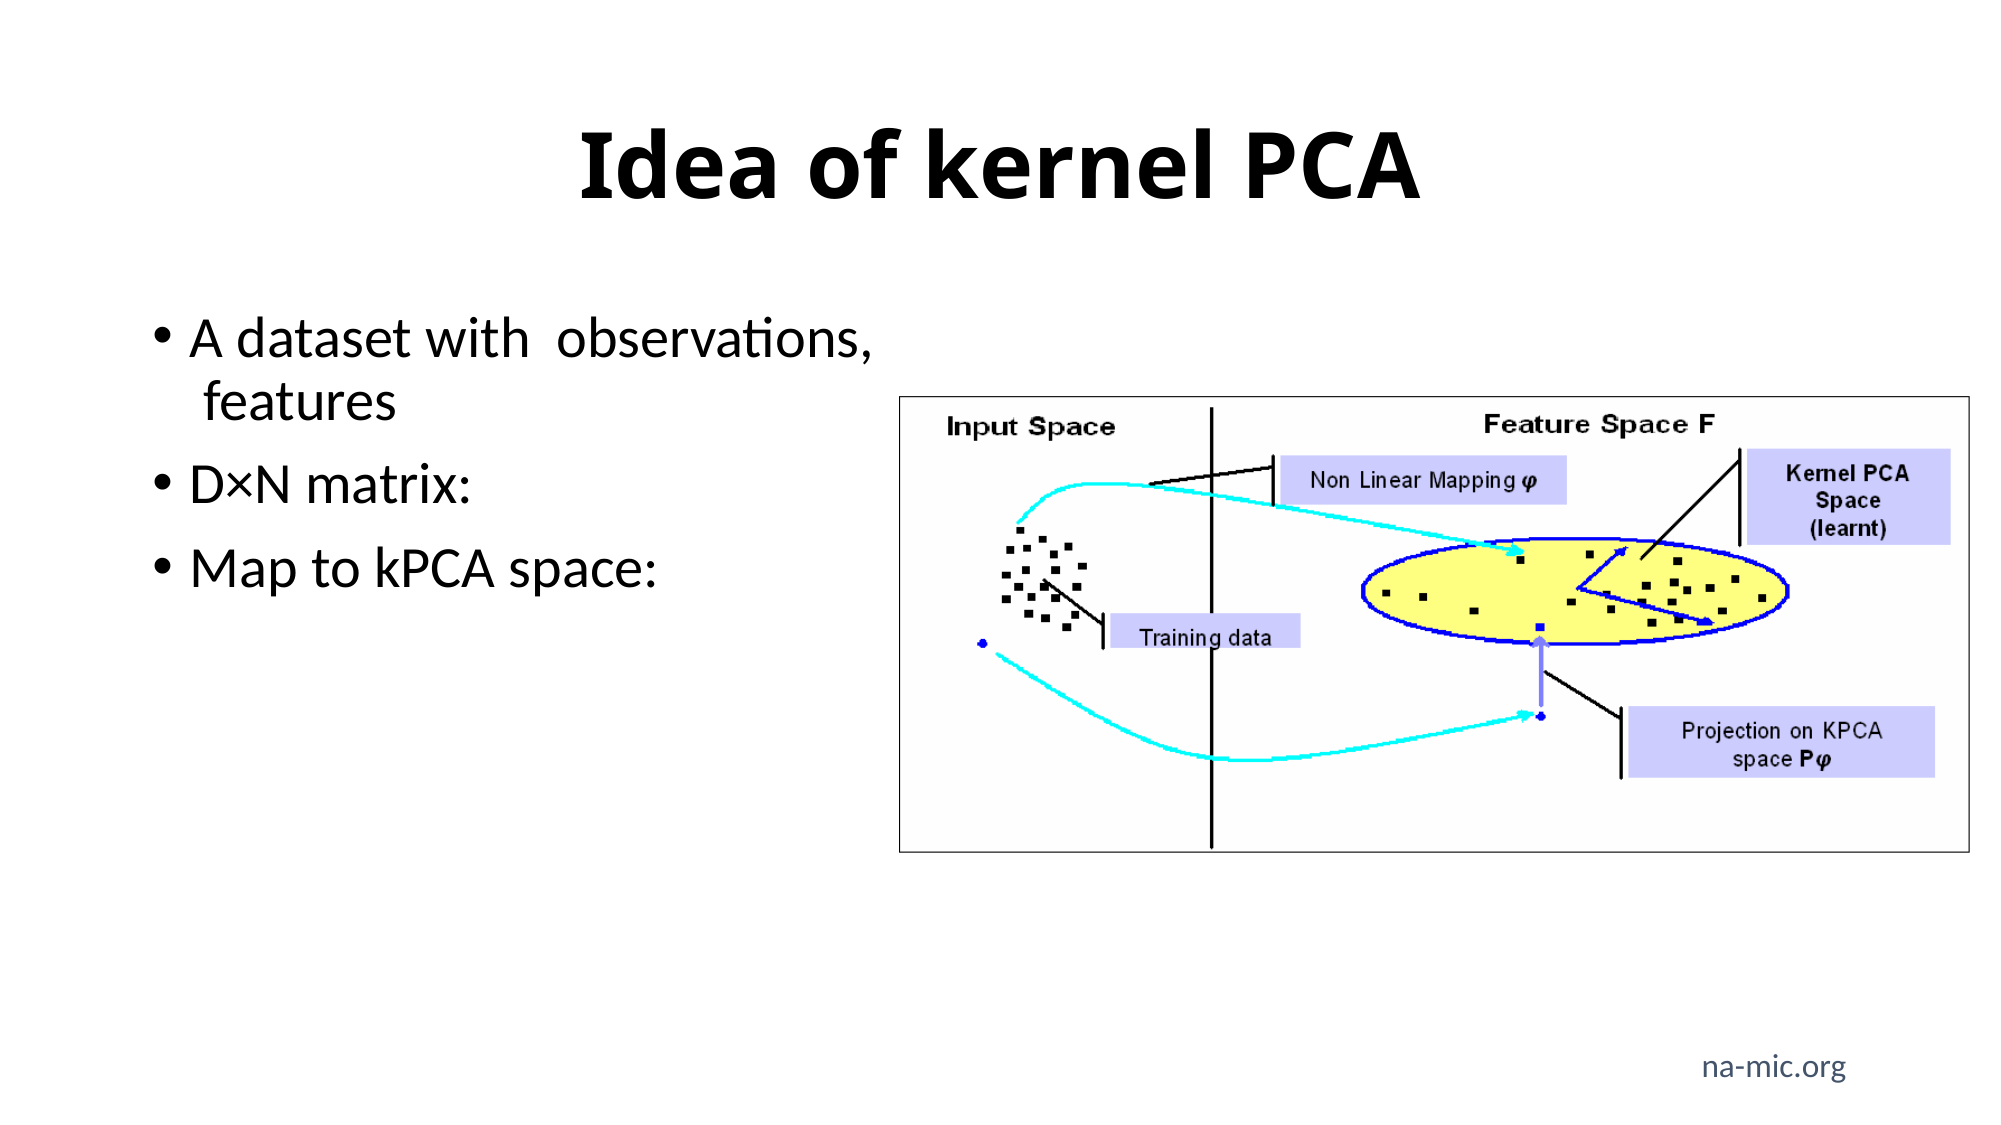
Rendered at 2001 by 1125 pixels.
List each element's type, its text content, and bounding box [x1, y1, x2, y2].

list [899, 395, 1972, 855]
text_box na-mic.org [1686, 1037, 1862, 1092]
text_box [137, 299, 843, 1014]
title Idea of kernel PCA [137, 59, 1863, 278]
